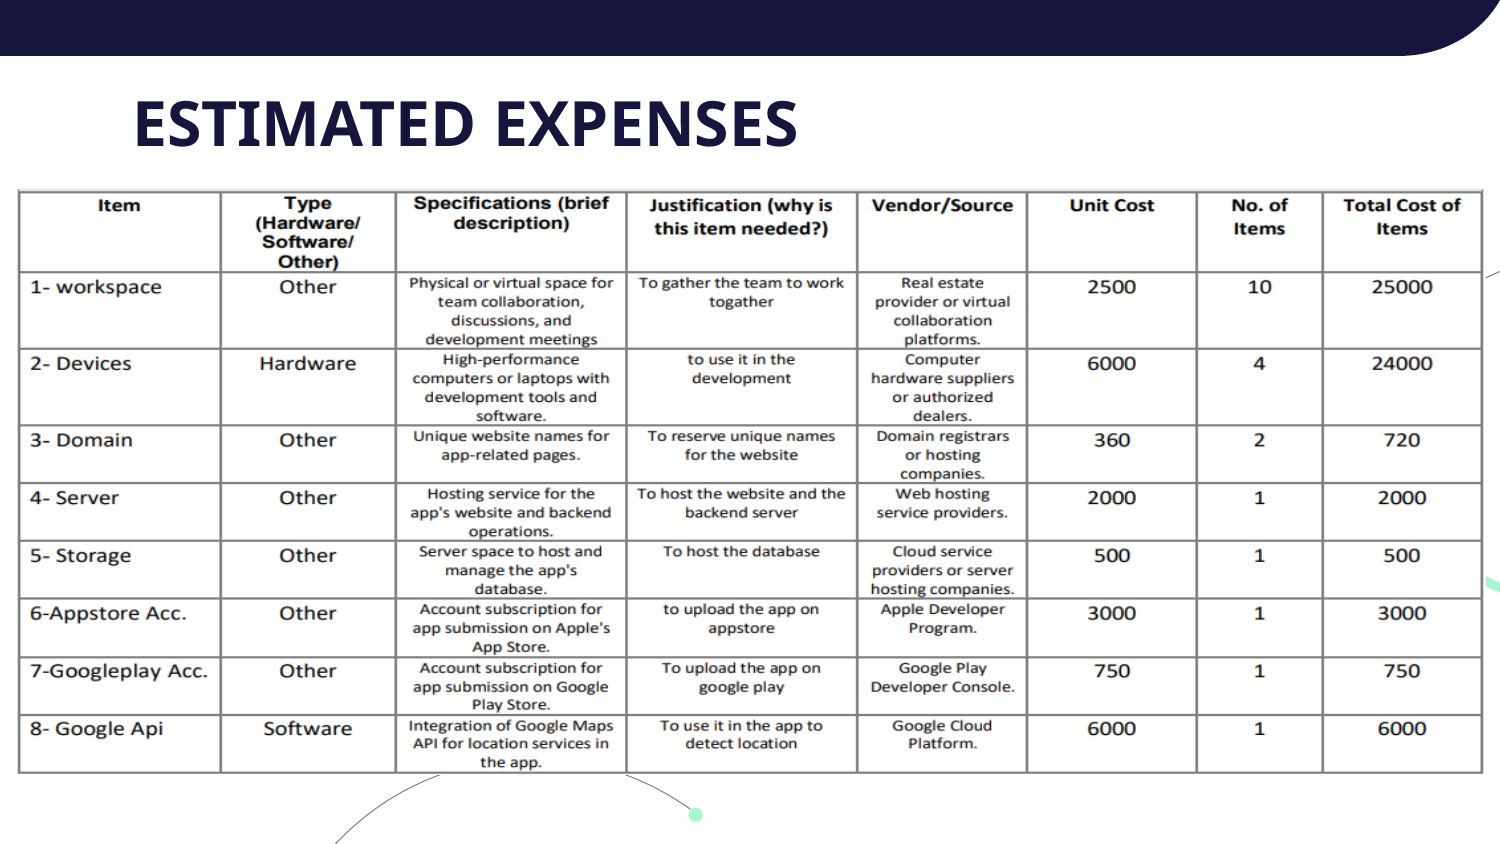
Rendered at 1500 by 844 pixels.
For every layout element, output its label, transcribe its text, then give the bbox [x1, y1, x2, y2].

picture [14, 189, 1486, 776]
title ESTIMATED EXPENSES [116, 68, 1383, 164]
